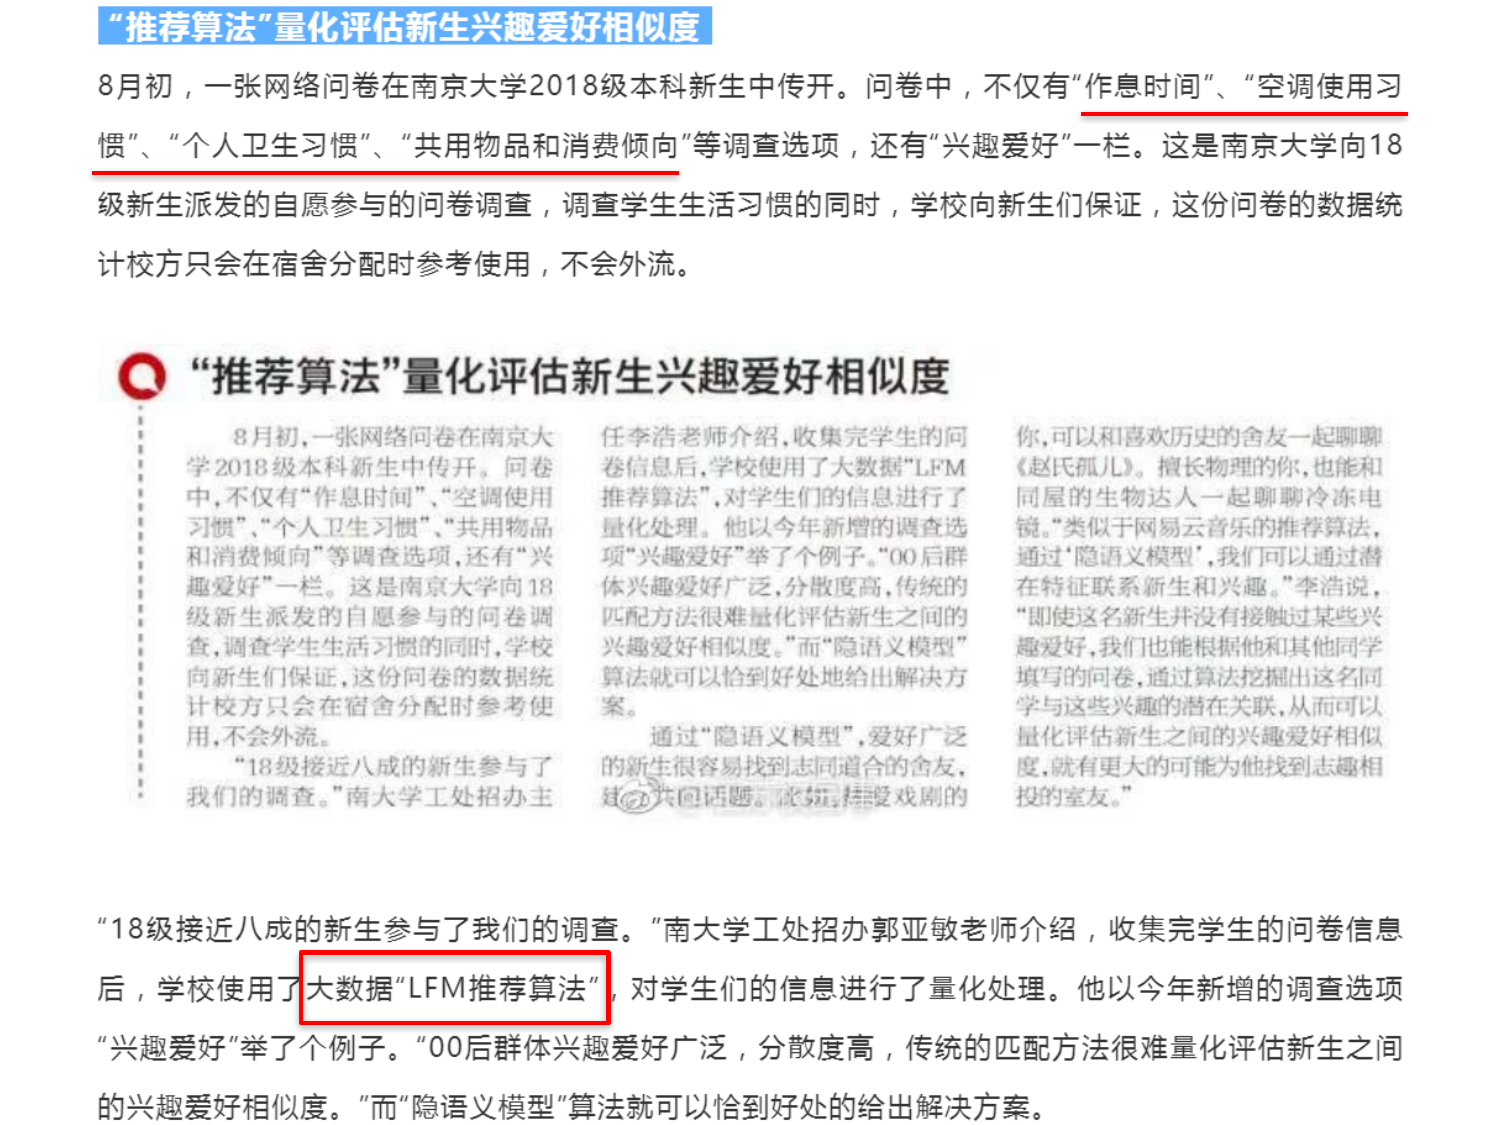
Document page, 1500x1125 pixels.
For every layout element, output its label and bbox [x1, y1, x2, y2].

picture [91, 0, 1409, 1125]
